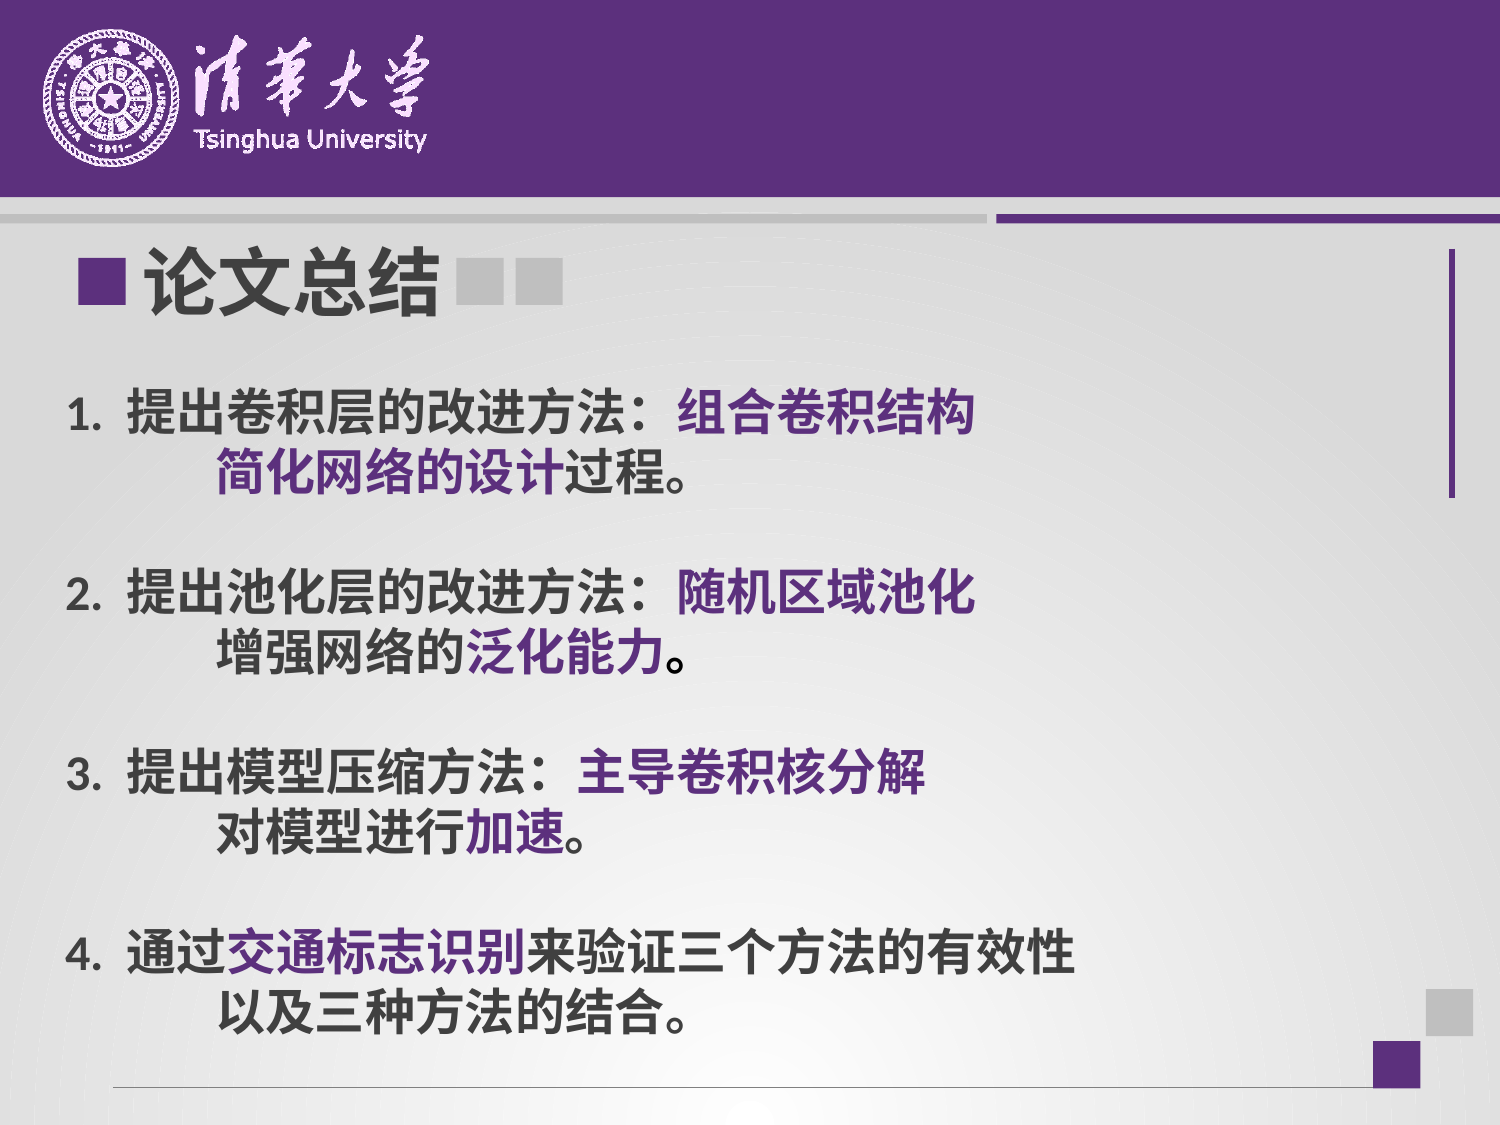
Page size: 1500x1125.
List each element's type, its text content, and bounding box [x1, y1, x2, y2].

text_box 1. 提出卷积层的改进方法：组合卷积结构 简化网络的设计过程。 2. 提出池化层的改进方法：随机区域池化 增强网络的泛化能力。 3. 提出模型压缩方法：主导卷积核分解 对模型进行加速。 4. 通过交通标志识别来验证三个方法的有效性 以及三种方法的结合。 [50, 373, 1452, 1049]
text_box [456, 257, 563, 305]
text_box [0, 214, 1500, 224]
text_box [77, 257, 127, 306]
text_box [1425, 988, 1474, 1037]
text_box 论文总结 [127, 228, 458, 333]
text_box [471, 0, 1500, 198]
text_box [1372, 1040, 1421, 1087]
picture [0, 0, 471, 200]
